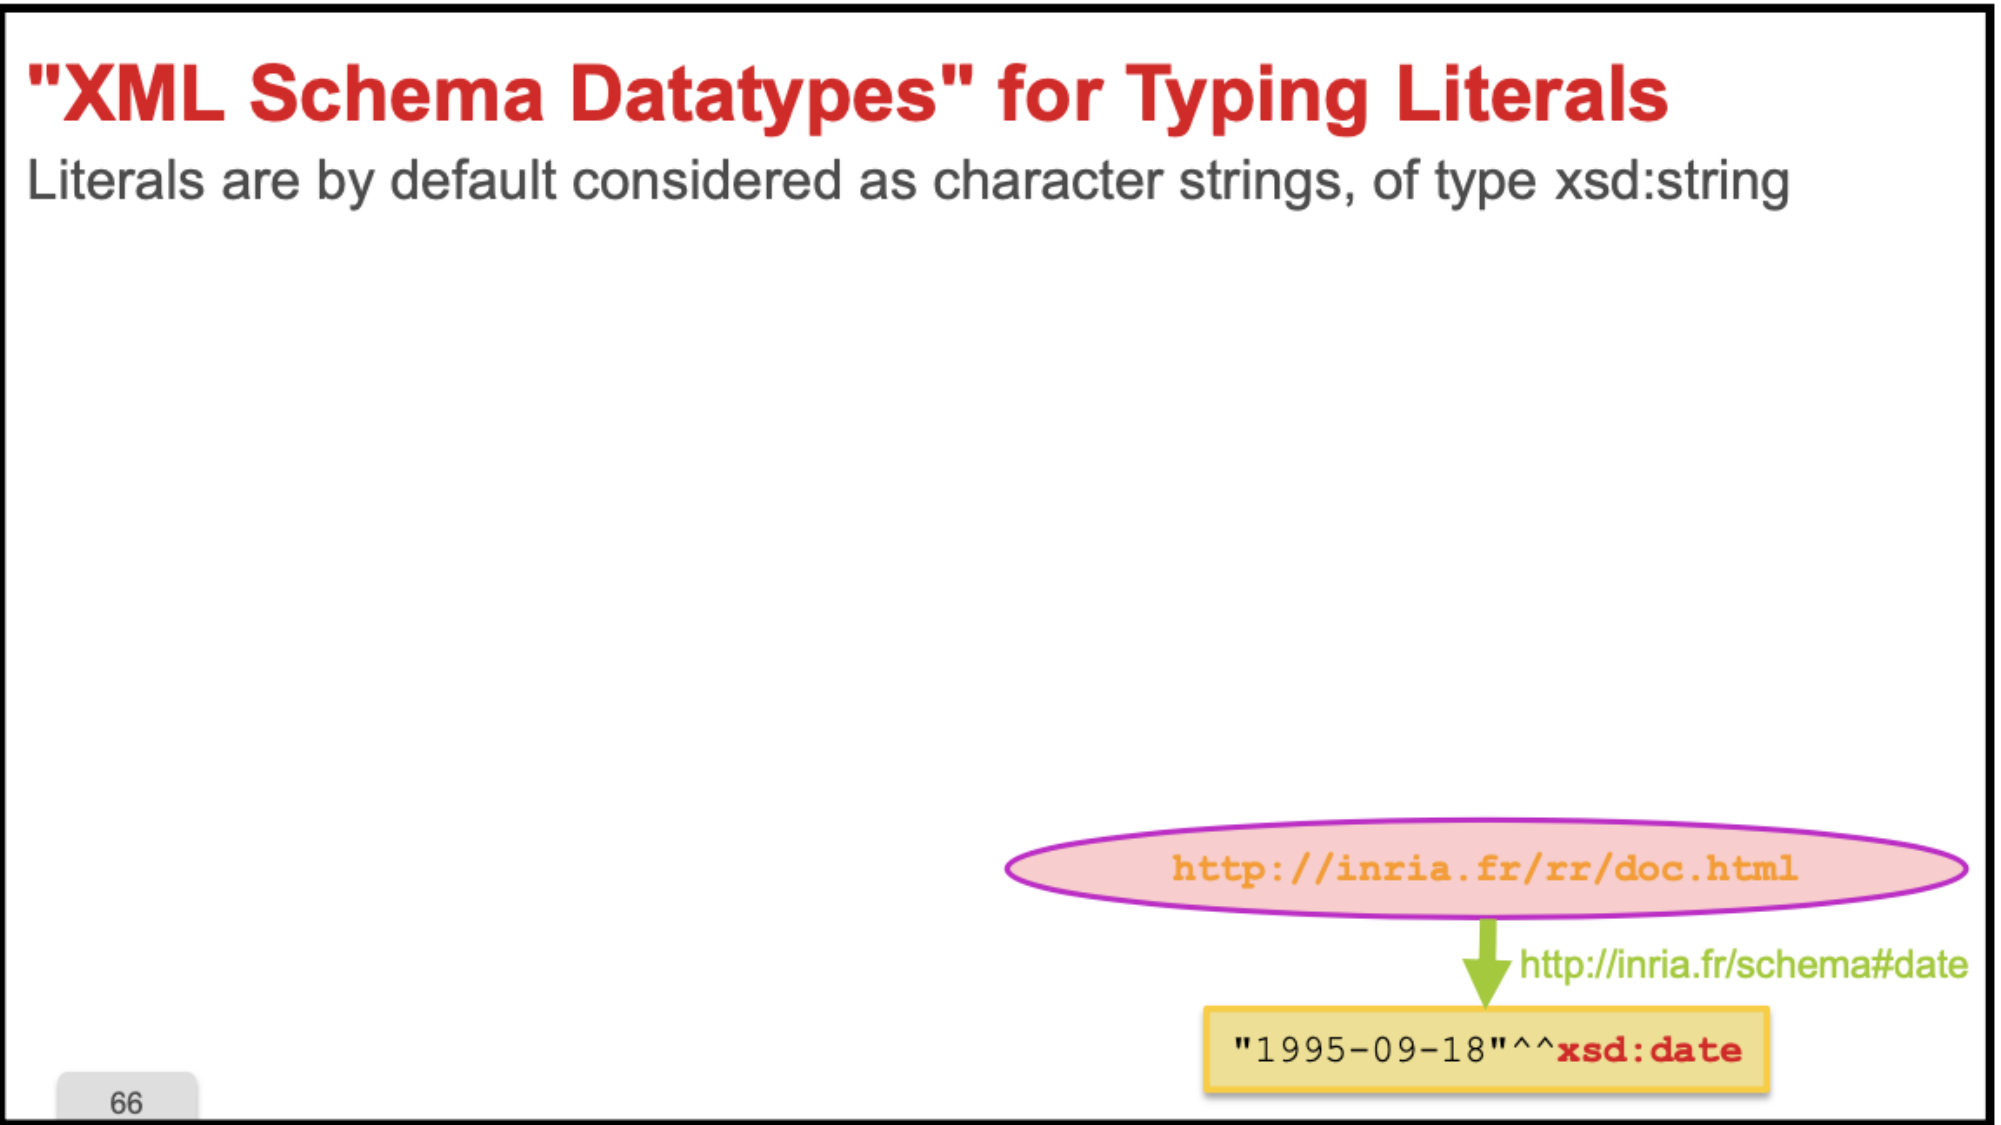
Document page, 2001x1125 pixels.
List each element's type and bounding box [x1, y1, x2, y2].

list [0, 0, 2000, 1125]
